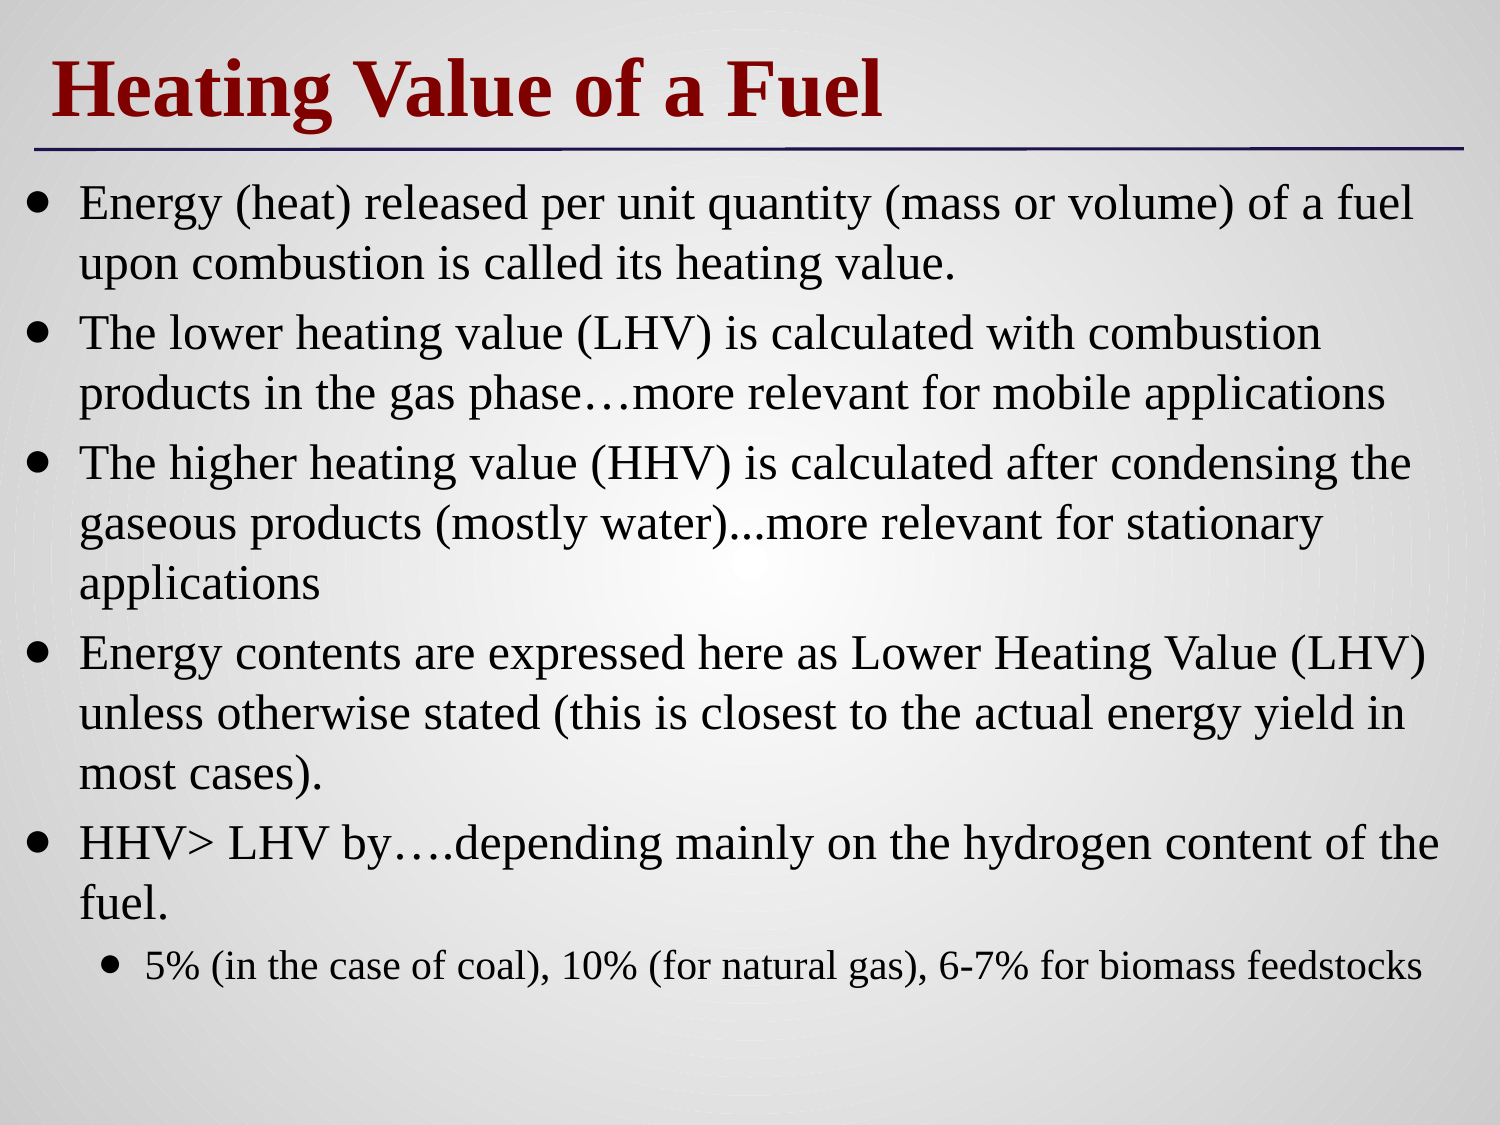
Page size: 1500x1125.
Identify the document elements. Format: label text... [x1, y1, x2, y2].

list Energy (heat) released per unit quantity (mass or volume) of a fuel upon combustion is called its heating value. The lower heating value (LHV) is calculated with combustion products in the gas phase…more relevant for mobile applications The higher heating value (HHV) is calculated after condensing the gaseous products (mostly water)...more relevant for stationary applications Energy contents are expressed here as Lower Heating Value (LHV) unless otherwise stated (this is closest to the actual energy yield in most cases). HHV> LHV by….depending mainly on the hydrogen content of the fuel. 5% (in the case of coal), 10% (for natural gas), 6-7% for biomass feedstocks [7, 161, 1492, 1078]
title Heating Value of a Fuel [36, 20, 1450, 147]
